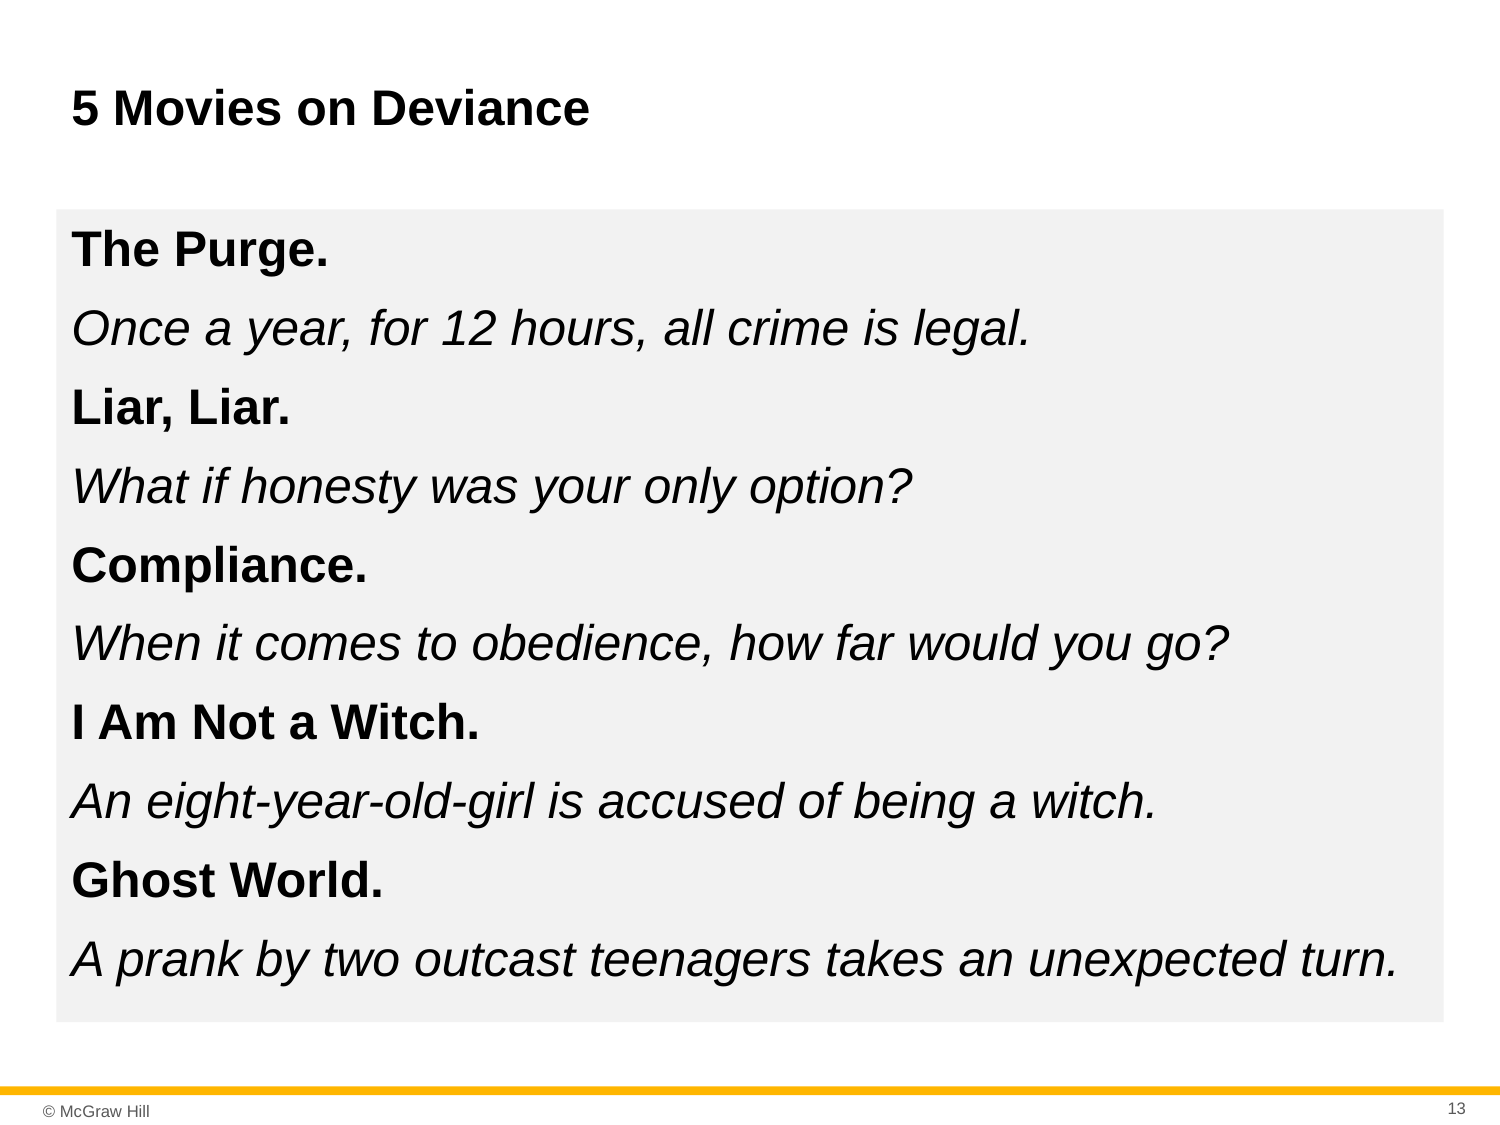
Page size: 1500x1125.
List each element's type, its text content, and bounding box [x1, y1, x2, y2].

list The Purge. Once a year, for 12 hours, all crime is legal. Liar, Liar. What if honesty was your only option? Compliance. When it comes to obedience, how far would you go? I Am Not a Witch. An eight-year-old-girl is accused of being a witch. Ghost World. A prank by two outcast teenagers takes an unexpected turn. [56, 209, 1444, 1023]
title 5 Movies on Deviance [56, 50, 1444, 162]
